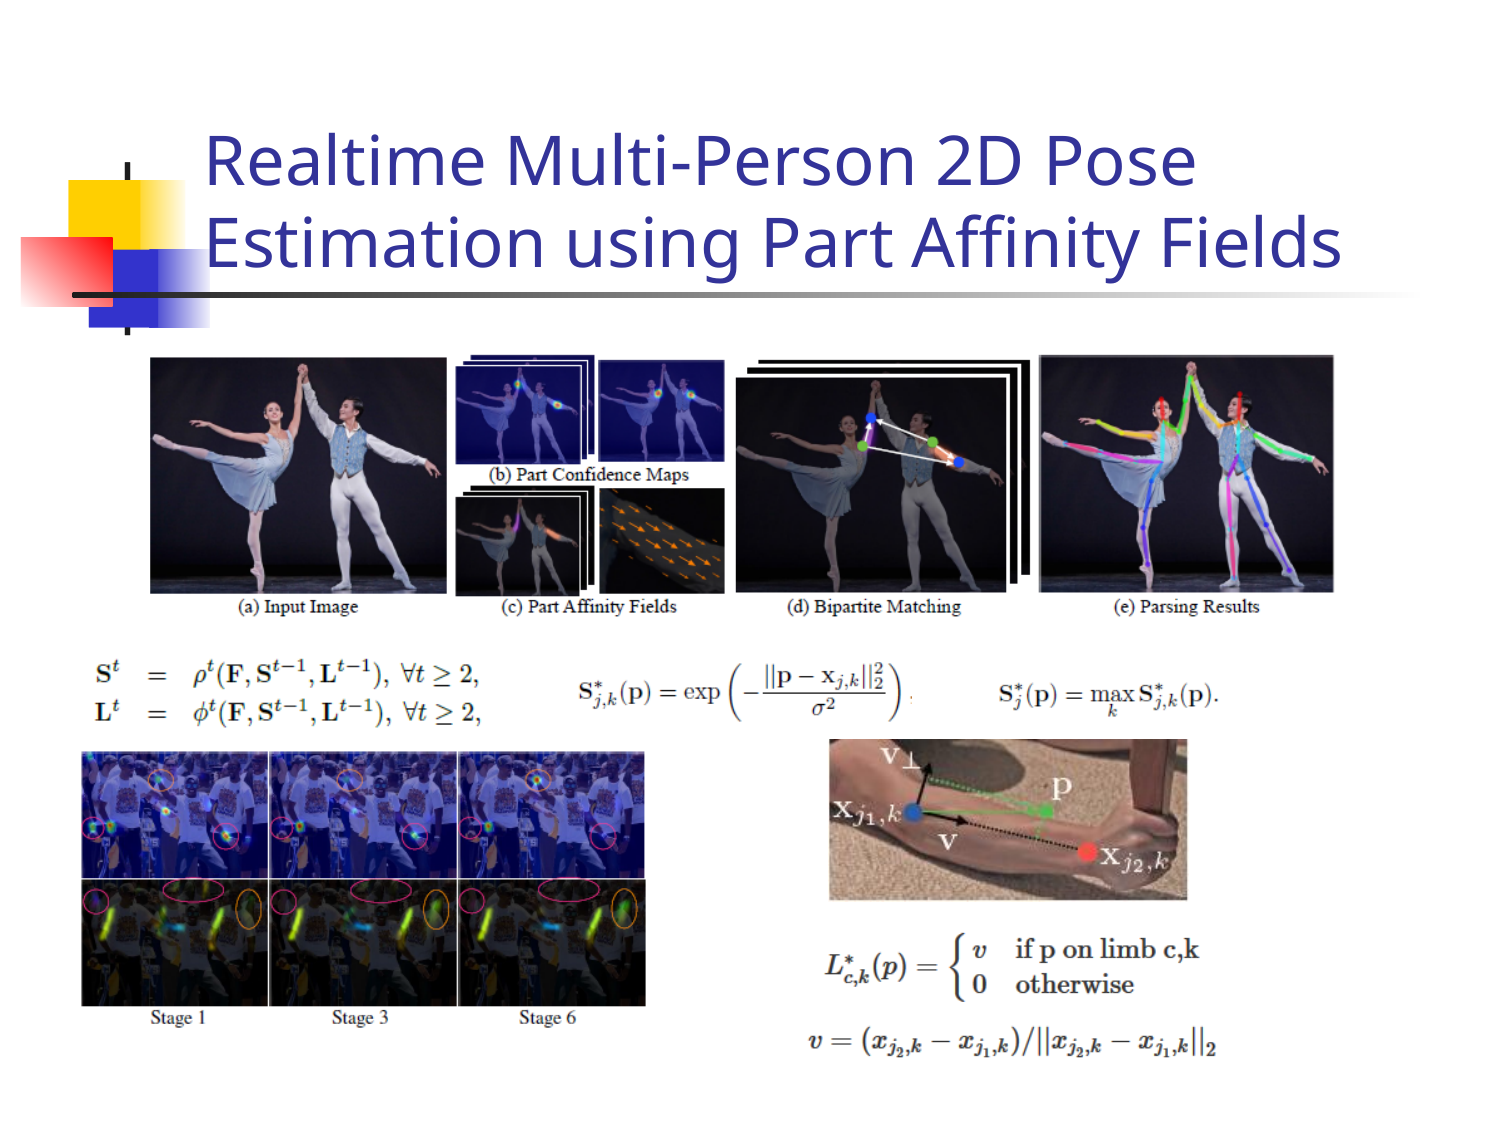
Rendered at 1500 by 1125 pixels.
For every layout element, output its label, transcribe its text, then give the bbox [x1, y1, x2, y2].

picture [74, 644, 653, 1034]
picture [811, 922, 1206, 1007]
title Realtime Multi-Person 2D Pose Estimation using Part Affinity Fields [188, 101, 1468, 289]
picture [793, 1012, 1224, 1071]
picture [827, 739, 1190, 903]
picture [986, 661, 1230, 723]
picture [139, 345, 1343, 619]
picture [570, 656, 912, 728]
